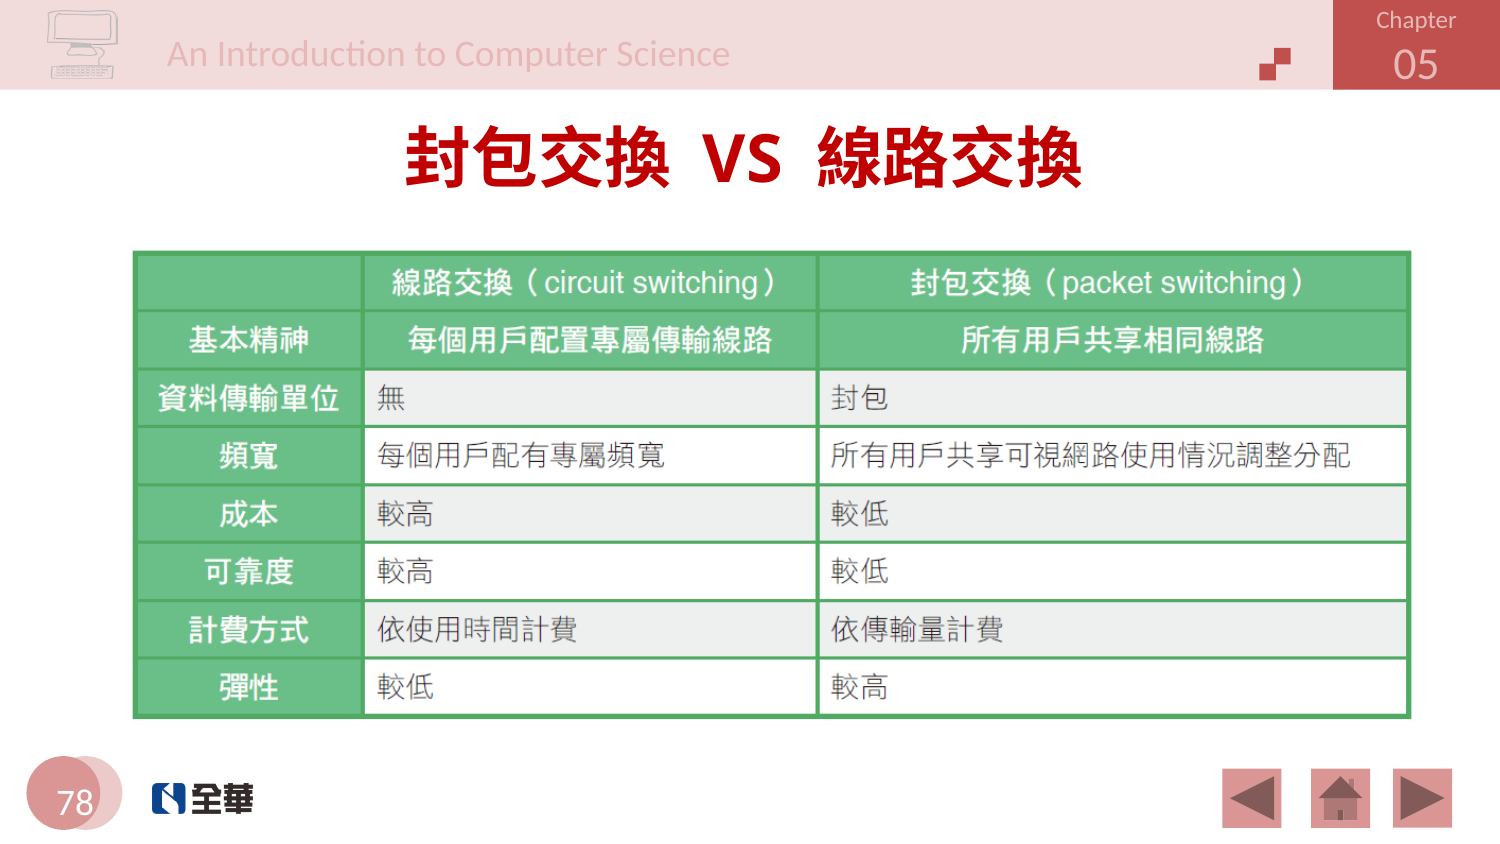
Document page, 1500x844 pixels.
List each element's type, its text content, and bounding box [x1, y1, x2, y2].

picture [152, 783, 253, 814]
picture [120, 239, 1423, 735]
picture [47, 10, 118, 79]
title 封包交換 VS 線路交換 [69, 85, 1419, 226]
